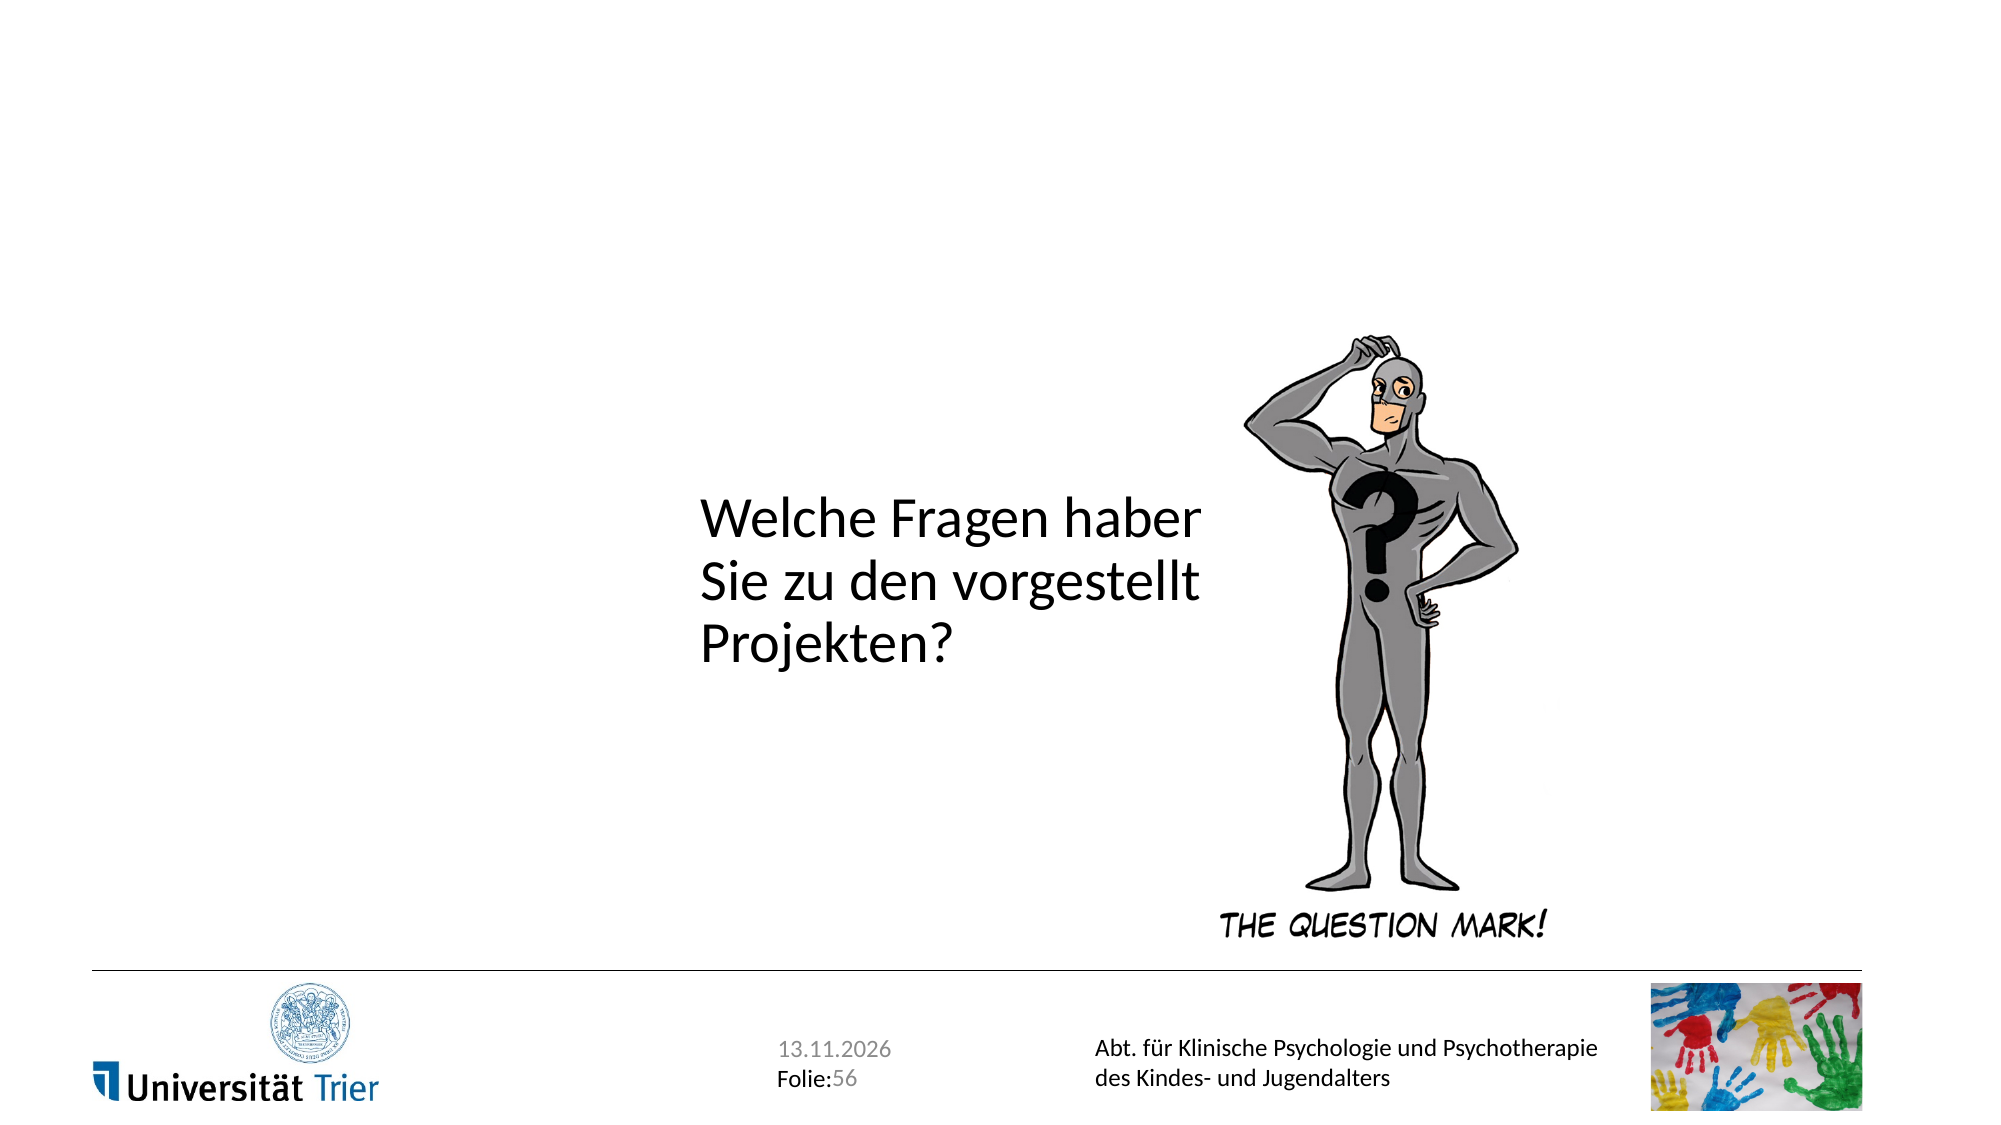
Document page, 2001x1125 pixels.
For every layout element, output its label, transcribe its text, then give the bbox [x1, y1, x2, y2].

picture [92, 982, 379, 1101]
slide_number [762, 1017, 939, 1078]
picture [1650, 983, 1863, 1111]
picture [1201, 324, 1560, 947]
list Welche Fragen haben Sie zu den vorgestellten Projekten? [685, 479, 1288, 1125]
slide_number 56 [817, 1046, 911, 1107]
